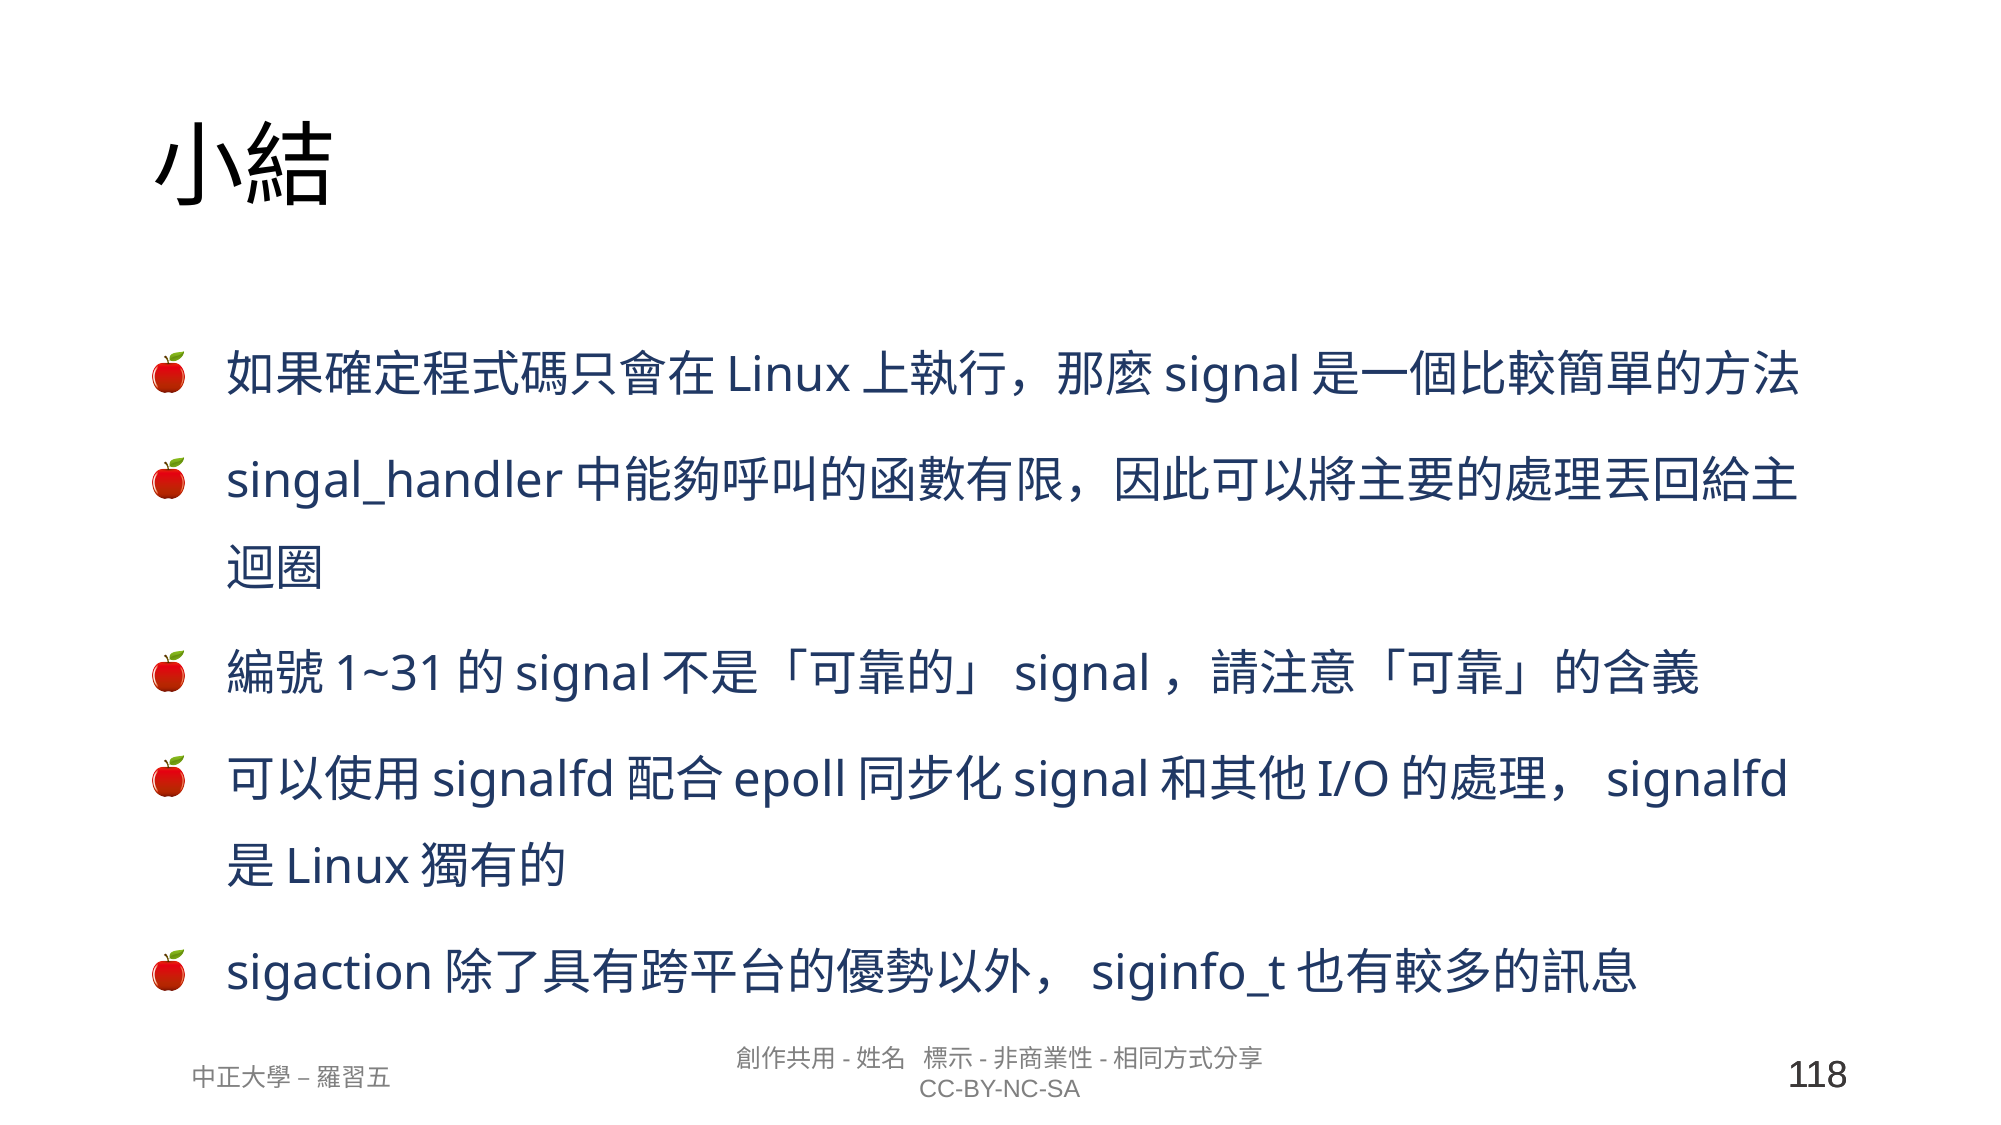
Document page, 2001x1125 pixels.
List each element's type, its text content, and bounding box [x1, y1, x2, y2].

picture [152, 457, 194, 499]
picture [152, 755, 194, 797]
picture [152, 351, 194, 393]
picture [152, 949, 194, 991]
title 小結 [137, 59, 1863, 278]
picture [152, 650, 194, 692]
list 如果確定程式碼只會在Linux上執行，那麼signal是一個比較簡單的方法 singal_handler中能夠呼叫的函數有限，因此可以將主要的處理丟回給主迴圈 編號1~31的signal不是「可靠的」signal，請注意「可靠」的含義 可以使用signalfd配合epoll同步化signal和其他I/O的處理，signalfd是Linux獨有的 sigaction除了具有跨平台的優勢以外，siginfo_t也有較多的訊息 [137, 299, 1863, 1014]
